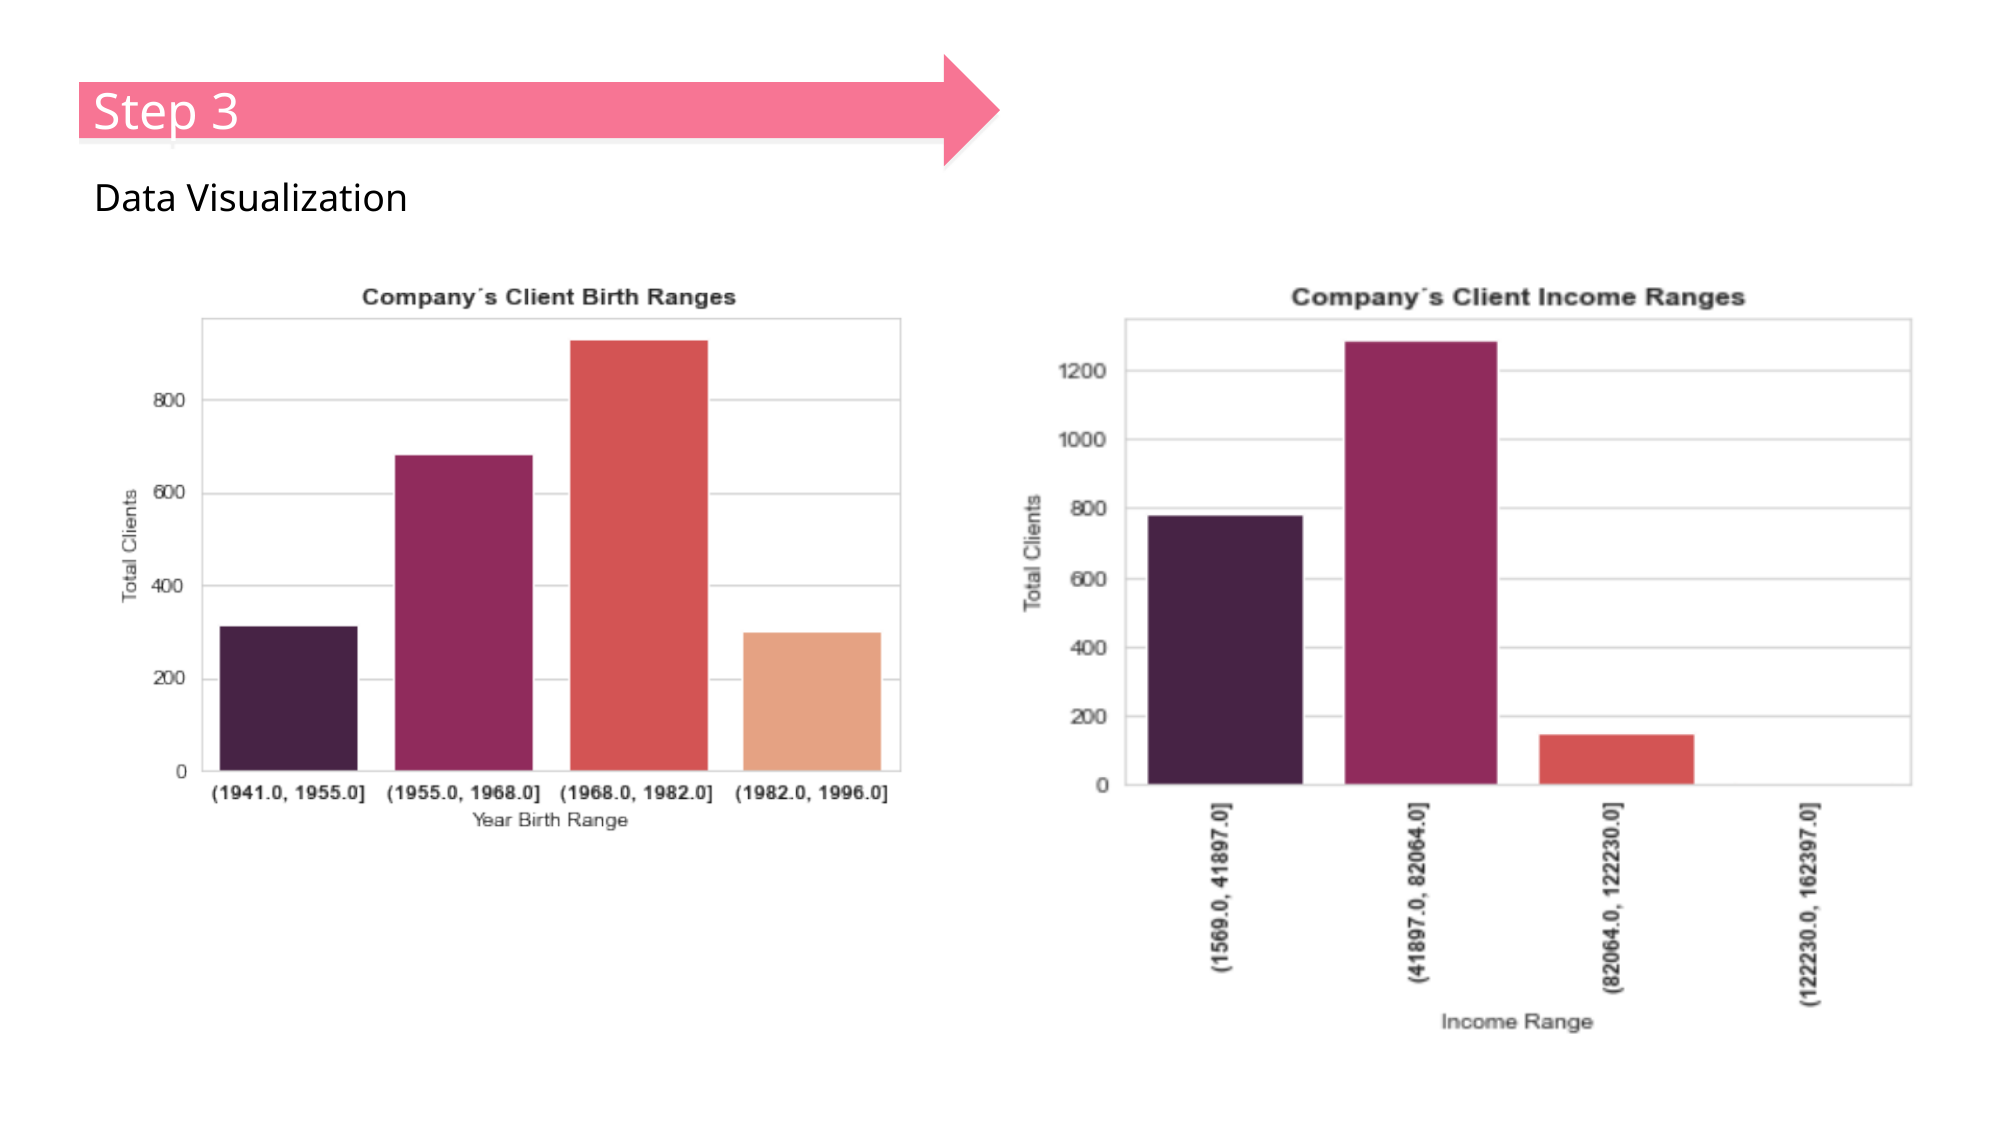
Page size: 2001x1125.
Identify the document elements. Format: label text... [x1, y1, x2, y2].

text_box Data Visualization [79, 166, 461, 226]
text_box Step 3 [79, 53, 1000, 167]
picture [999, 279, 1925, 1041]
picture [89, 245, 990, 846]
